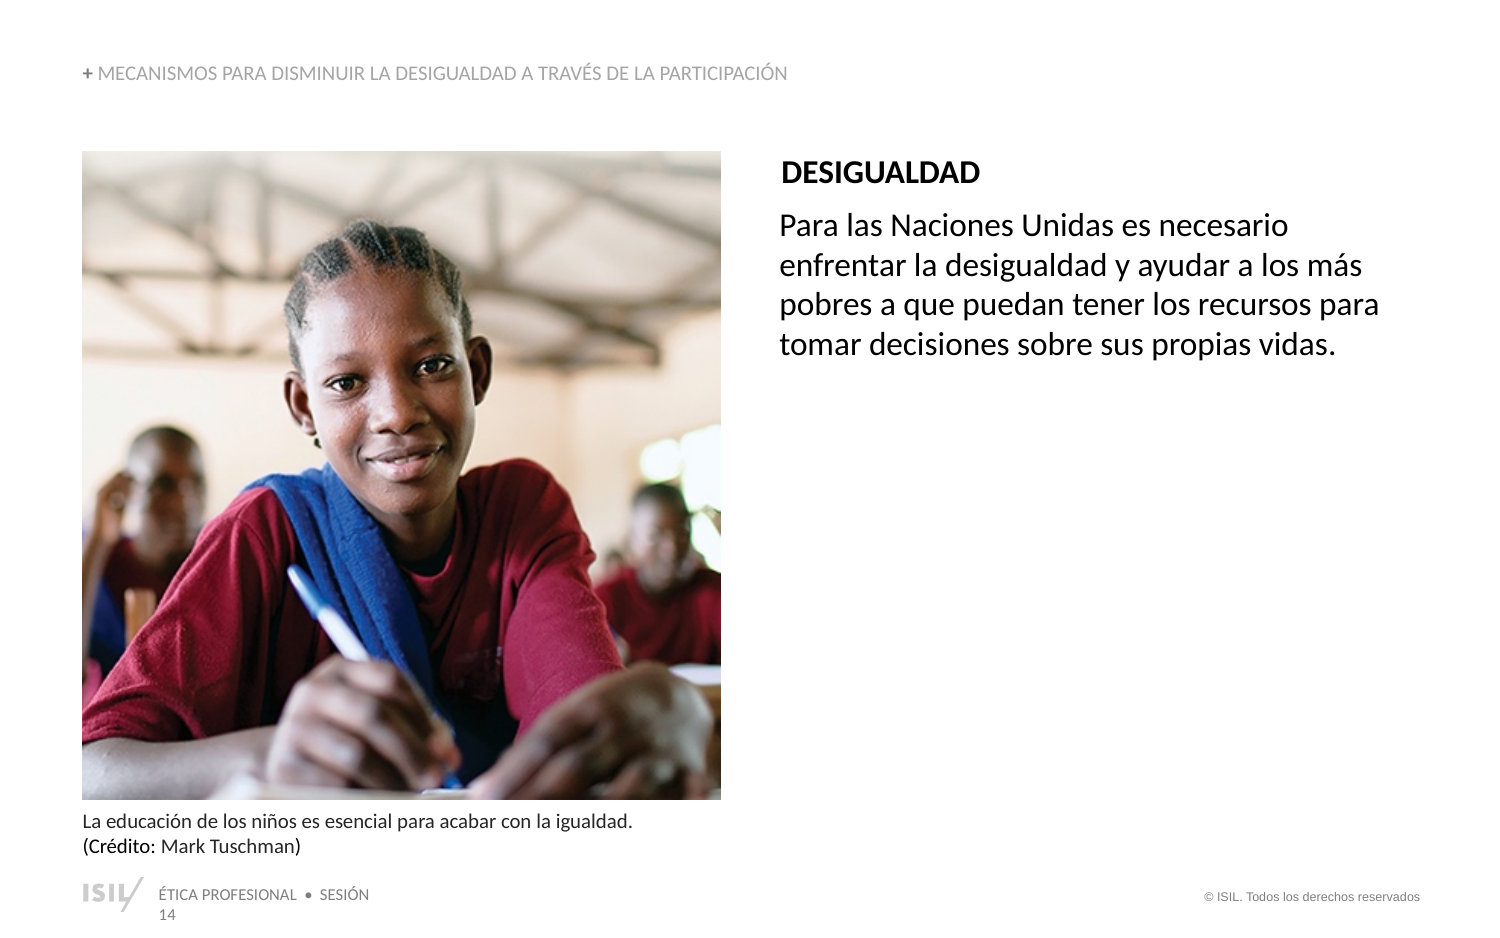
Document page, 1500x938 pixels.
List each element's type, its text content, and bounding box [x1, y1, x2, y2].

text_box DESIGUALDAD Para las Naciones Unidas es necesario enfrentar la desigualdad y ayudar a los más pobres a que puedan tener los recursos para tomar decisiones sobre sus propias vidas. [779, 150, 1424, 363]
text_box La educación de los niños es esencial para acabar con la igualdad. (Crédito: Mark Tuschman) [82, 808, 727, 859]
picture [82, 150, 721, 800]
text_box + MECANISMOS PARA DISMINUIR LA DESIGUALDAD A TRAVÉS DE LA PARTICIPACIÓN [82, 62, 949, 85]
